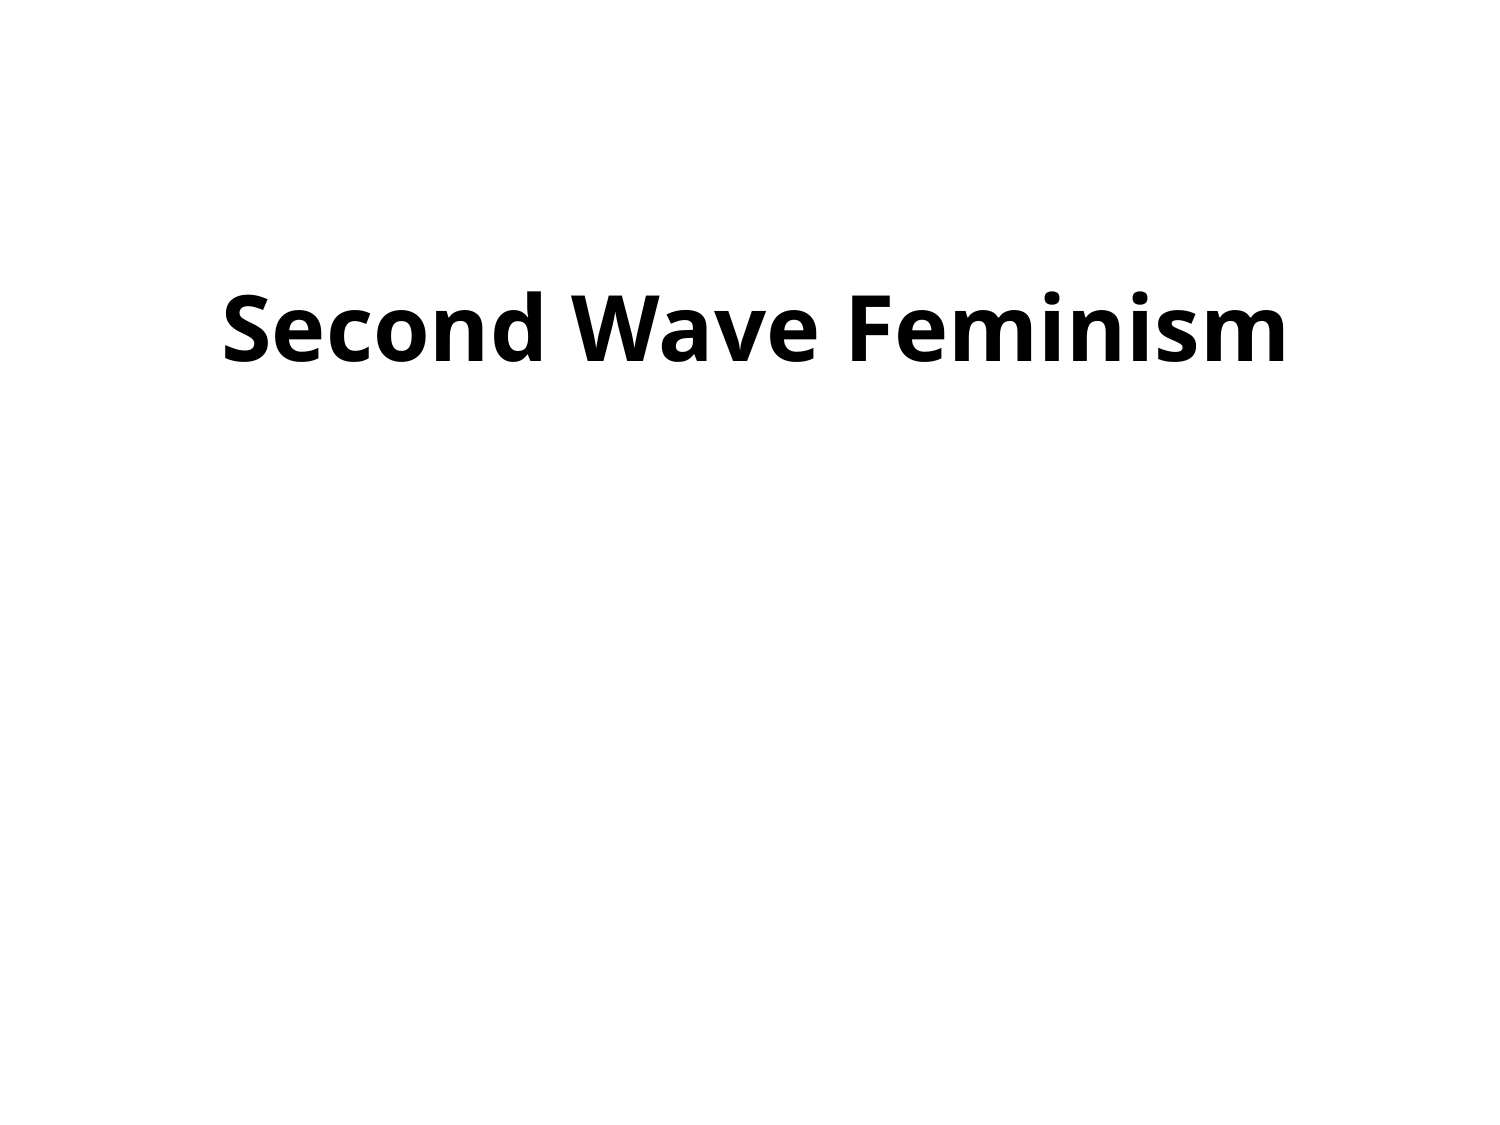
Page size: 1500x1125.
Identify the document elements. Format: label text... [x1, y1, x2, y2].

list Second Wave Feminism [87, 262, 1425, 1000]
